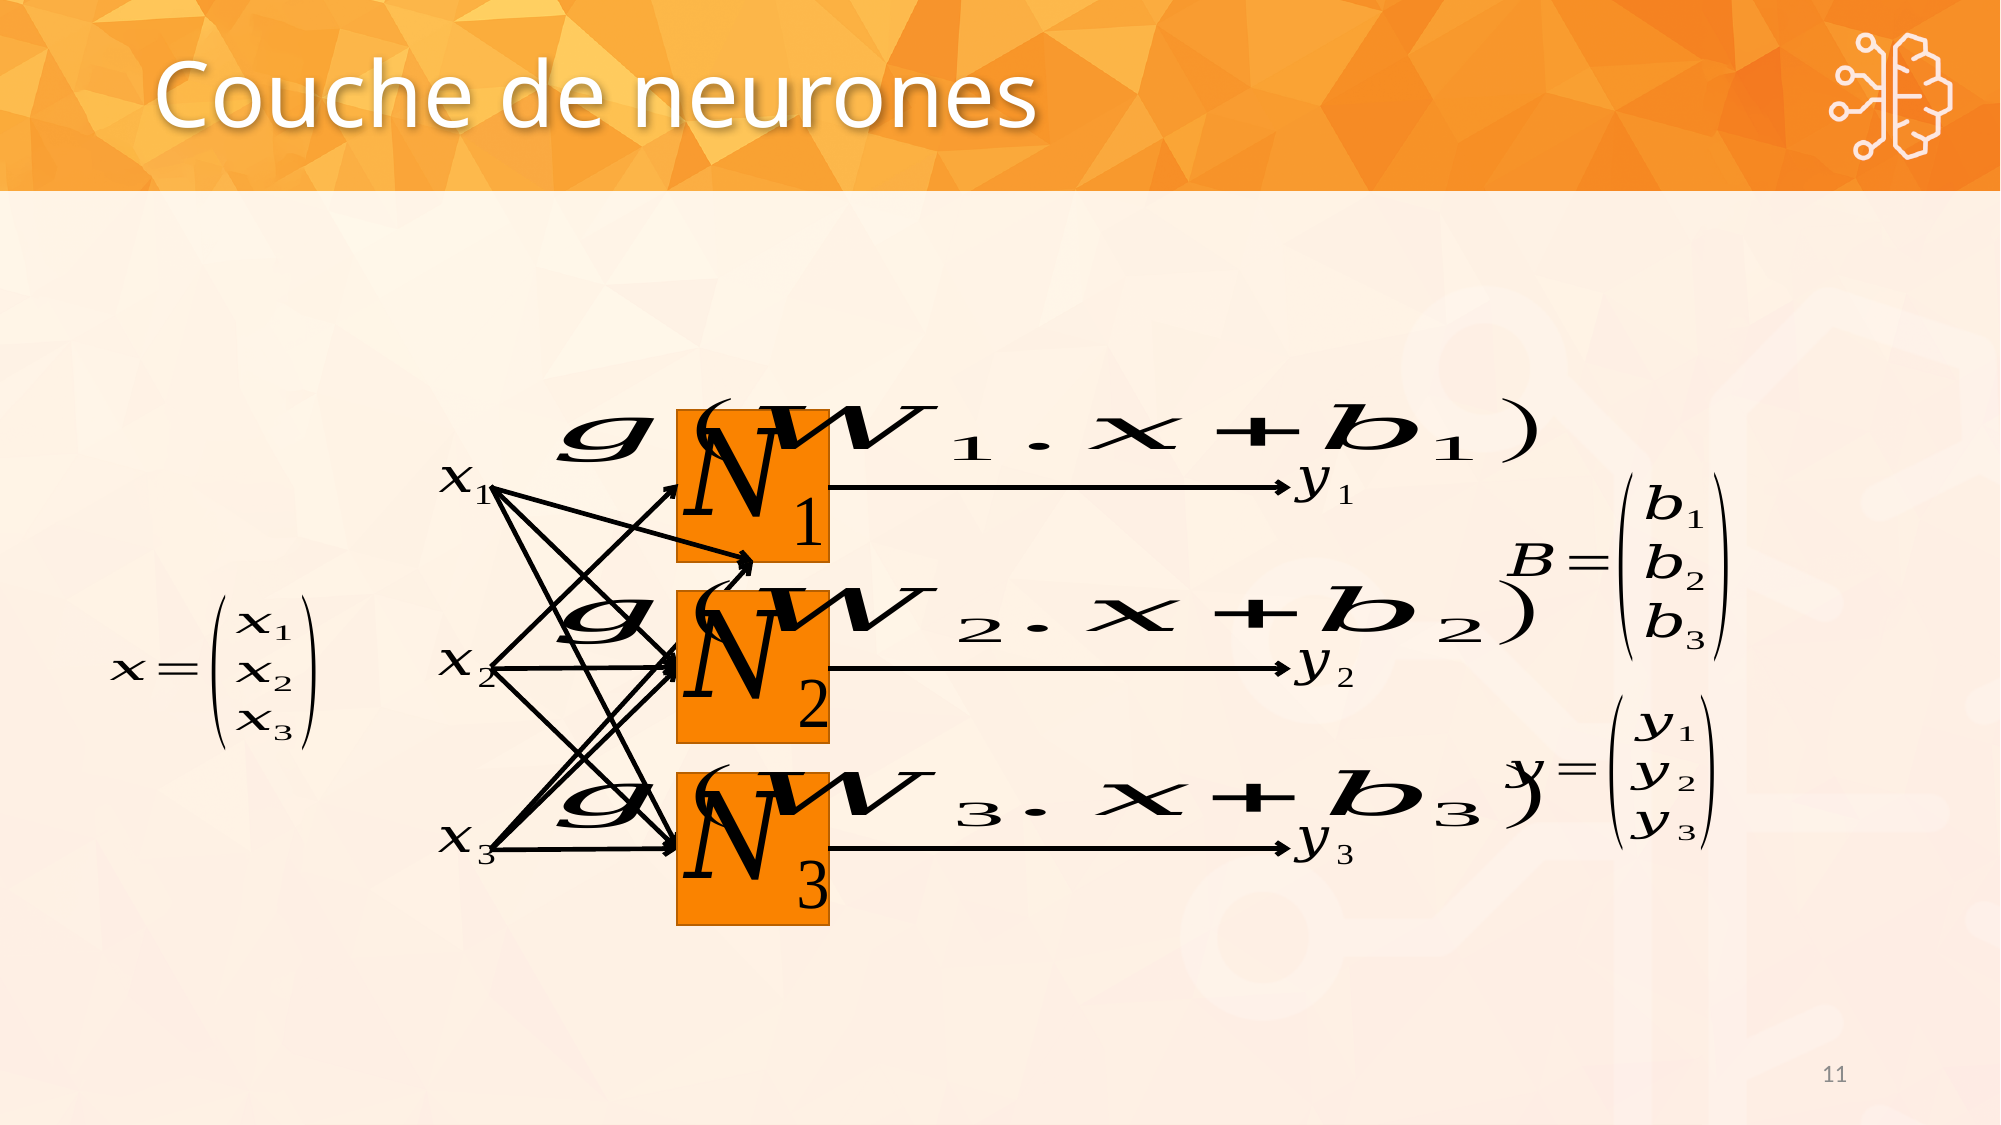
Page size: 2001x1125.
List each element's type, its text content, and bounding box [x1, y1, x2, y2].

title Couche de neurones [137, 37, 1863, 158]
picture [0, 0, 2001, 1125]
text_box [490, 485, 679, 849]
slide_number 11 [1412, 1042, 1863, 1103]
